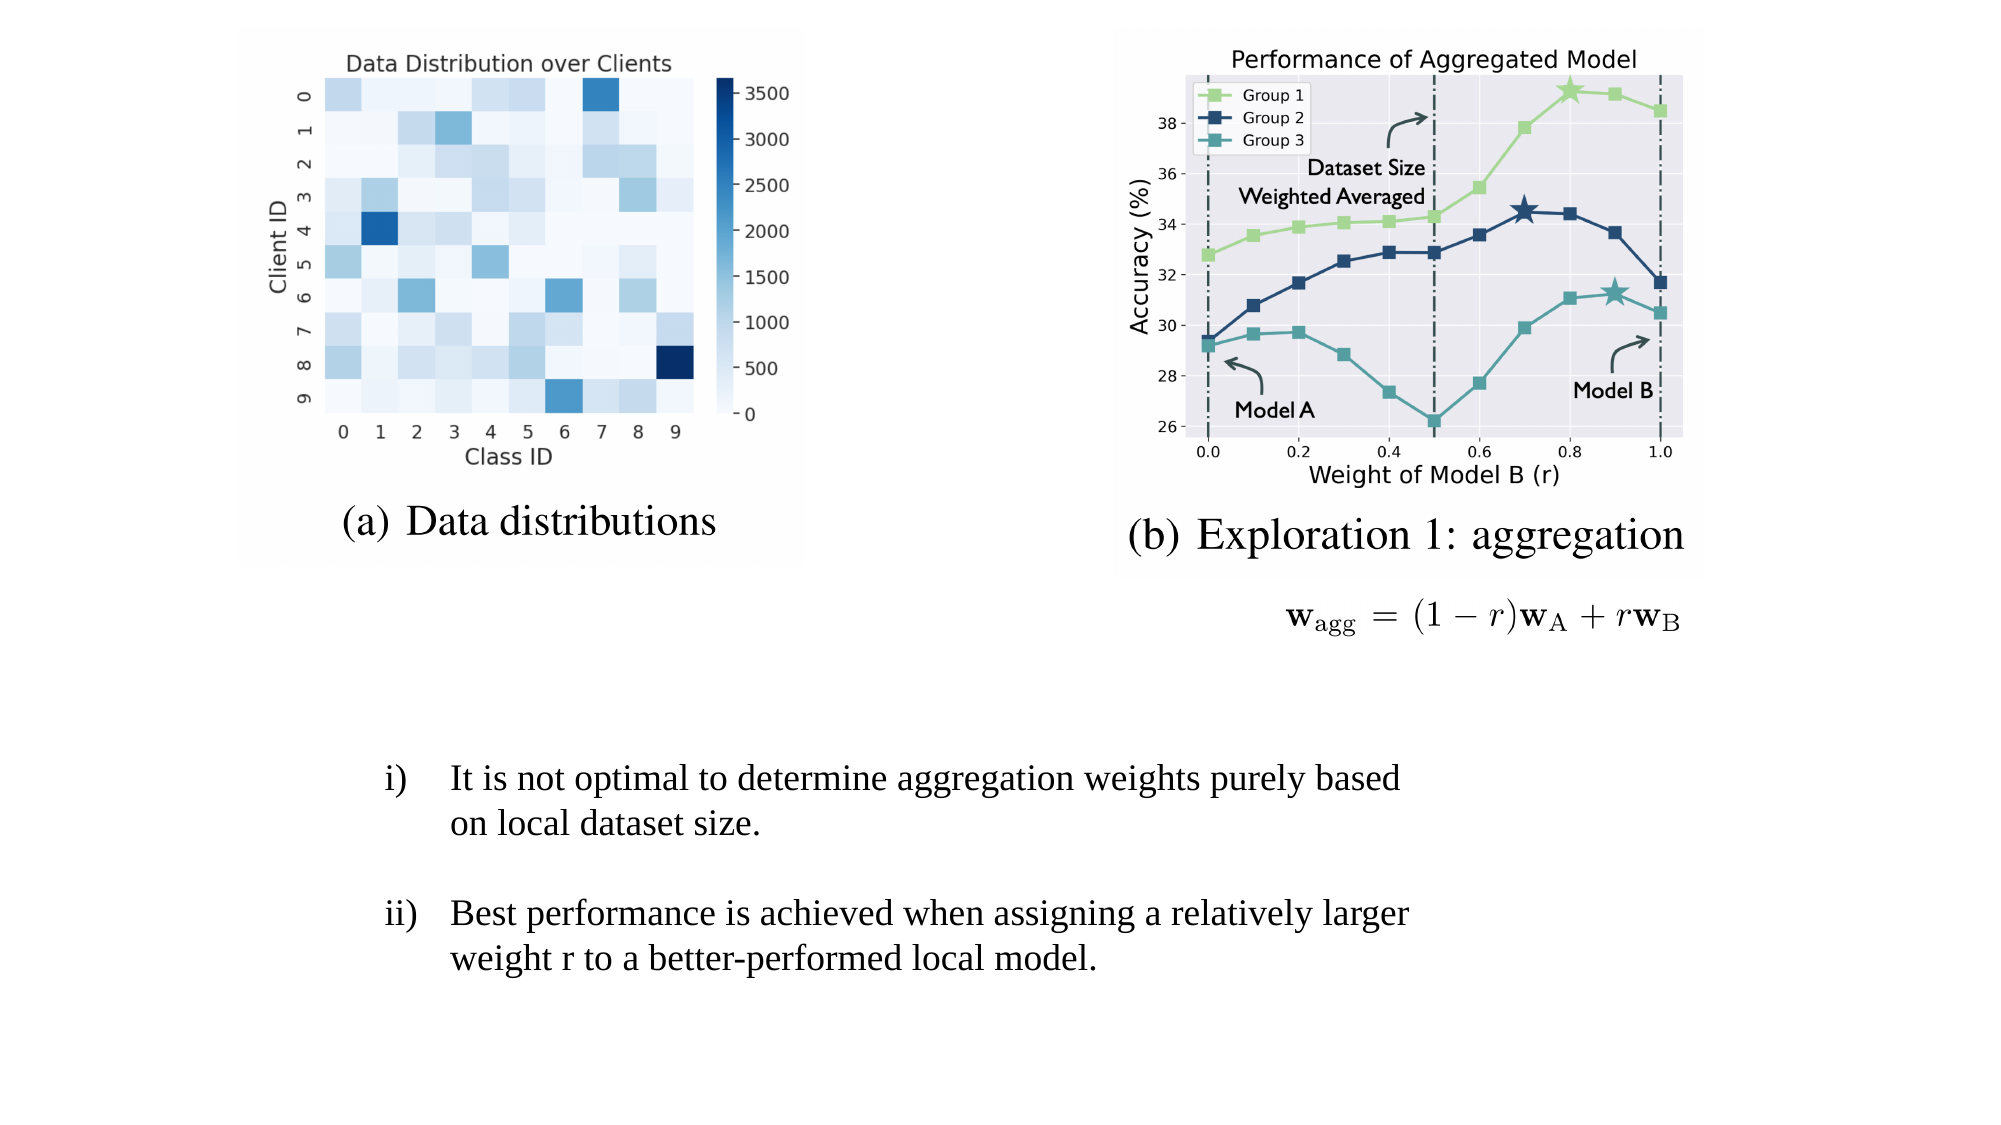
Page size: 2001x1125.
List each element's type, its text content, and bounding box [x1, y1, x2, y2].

picture [238, 27, 804, 566]
picture [1280, 597, 1684, 639]
text_box It is not optimal to determine aggregation weights purely based on local dataset size. Best performance is achieved when assigning a relatively larger weight r to a better-performed local model. [369, 745, 1457, 986]
picture [1113, 27, 1706, 580]
